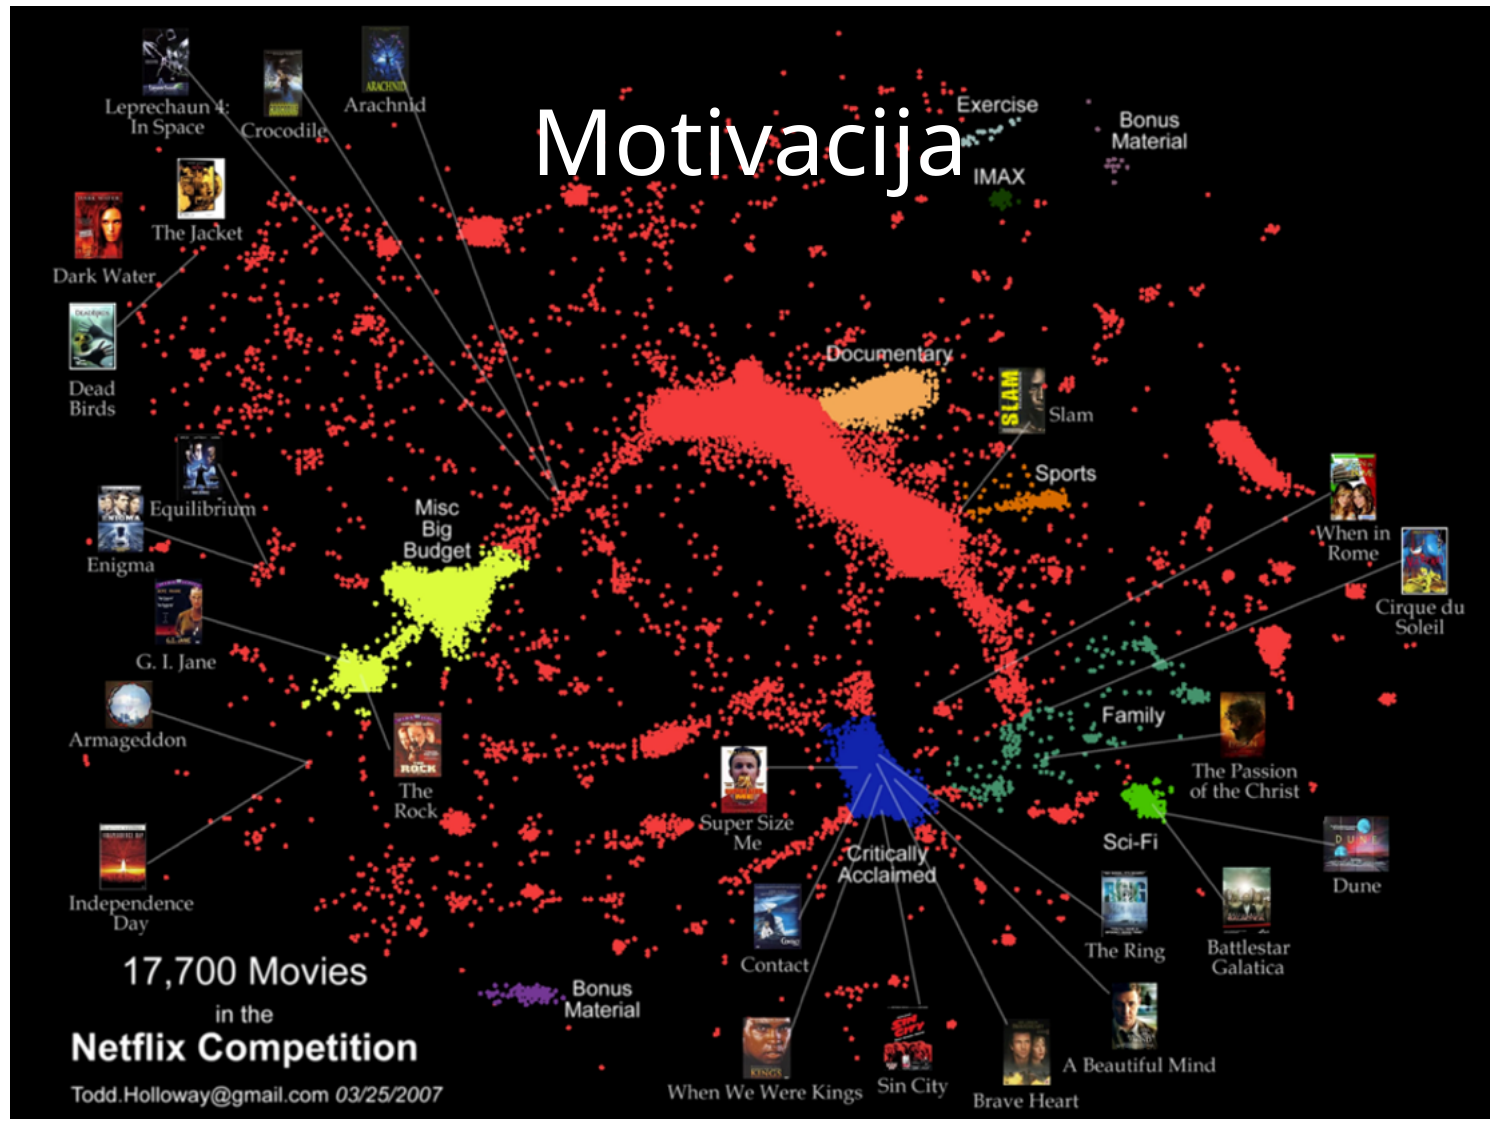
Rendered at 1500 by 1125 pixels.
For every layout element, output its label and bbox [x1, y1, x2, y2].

list [9, 5, 1491, 1119]
